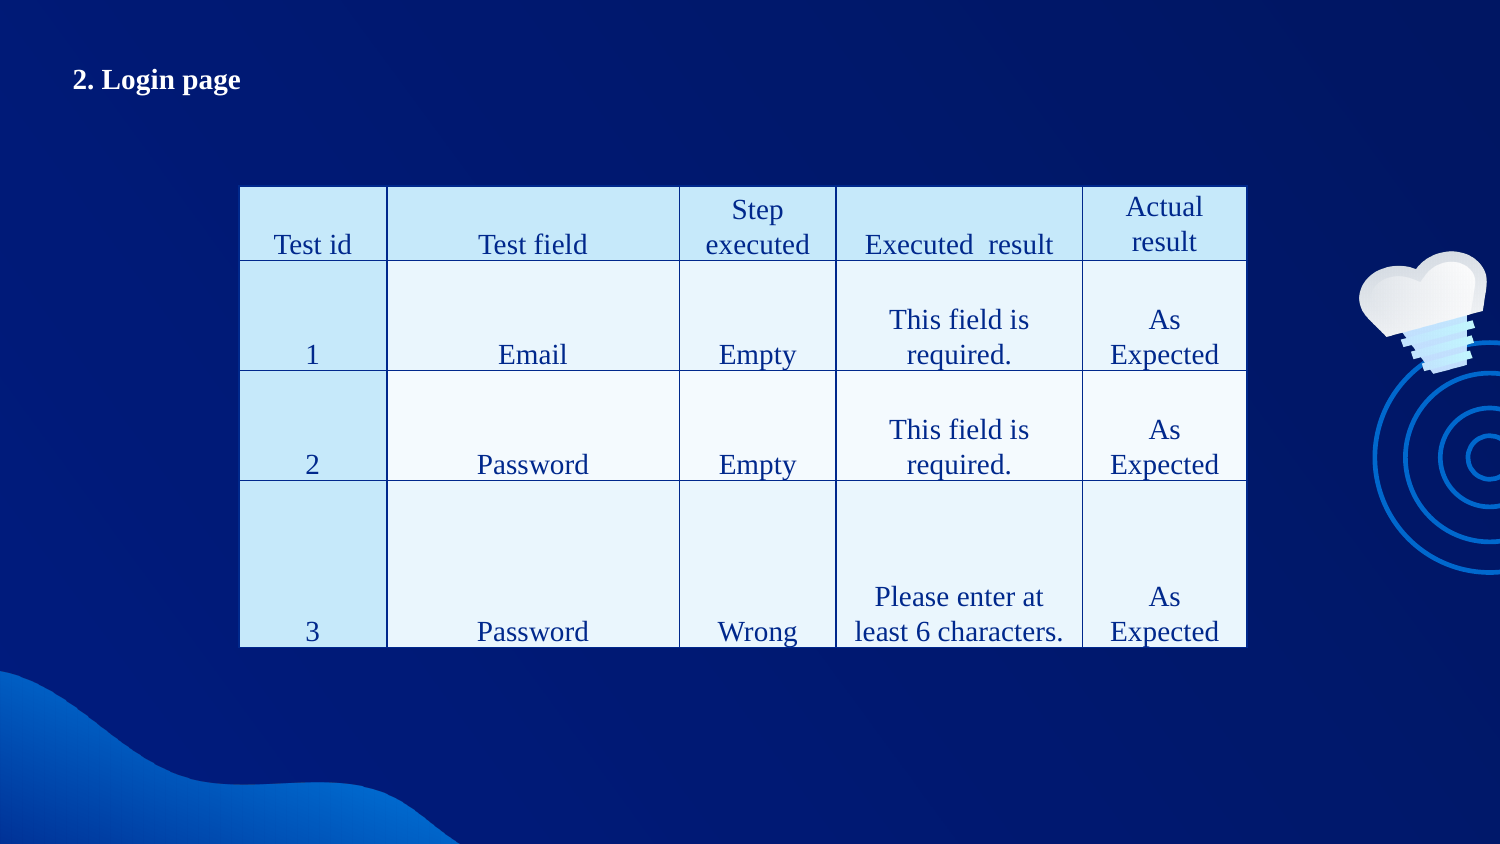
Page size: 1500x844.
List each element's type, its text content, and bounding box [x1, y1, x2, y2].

table_cell As Expected [1083, 481, 1246, 647]
table_cell Empty [680, 371, 835, 480]
table_cell Email [388, 261, 679, 370]
table_cell This field is required. [837, 261, 1082, 370]
table_cell As Expected [1083, 371, 1246, 480]
text_box 2. Login page [57, 52, 257, 103]
table_header Executed result [837, 187, 1082, 260]
table_cell Please enter at least 6 characters. [837, 481, 1082, 647]
table_cell Password [388, 481, 679, 647]
table_header Step executed [680, 187, 835, 260]
table_cell Password [388, 371, 679, 480]
picture [0, 0, 1500, 844]
picture [1471, 439, 1500, 476]
table_header Test id [240, 187, 386, 260]
table_cell Empty [680, 261, 835, 370]
table_header Test field [388, 187, 679, 260]
table_cell 2 [240, 371, 386, 480]
table_cell This field is required. [837, 371, 1082, 480]
table_cell 1 [240, 261, 386, 370]
table_header Actual result [1083, 187, 1246, 260]
picture [1408, 376, 1500, 539]
table_cell Wrong [680, 481, 835, 647]
table_cell 3 [240, 481, 386, 647]
table_cell As Expected [1083, 261, 1246, 370]
picture [1443, 411, 1500, 504]
